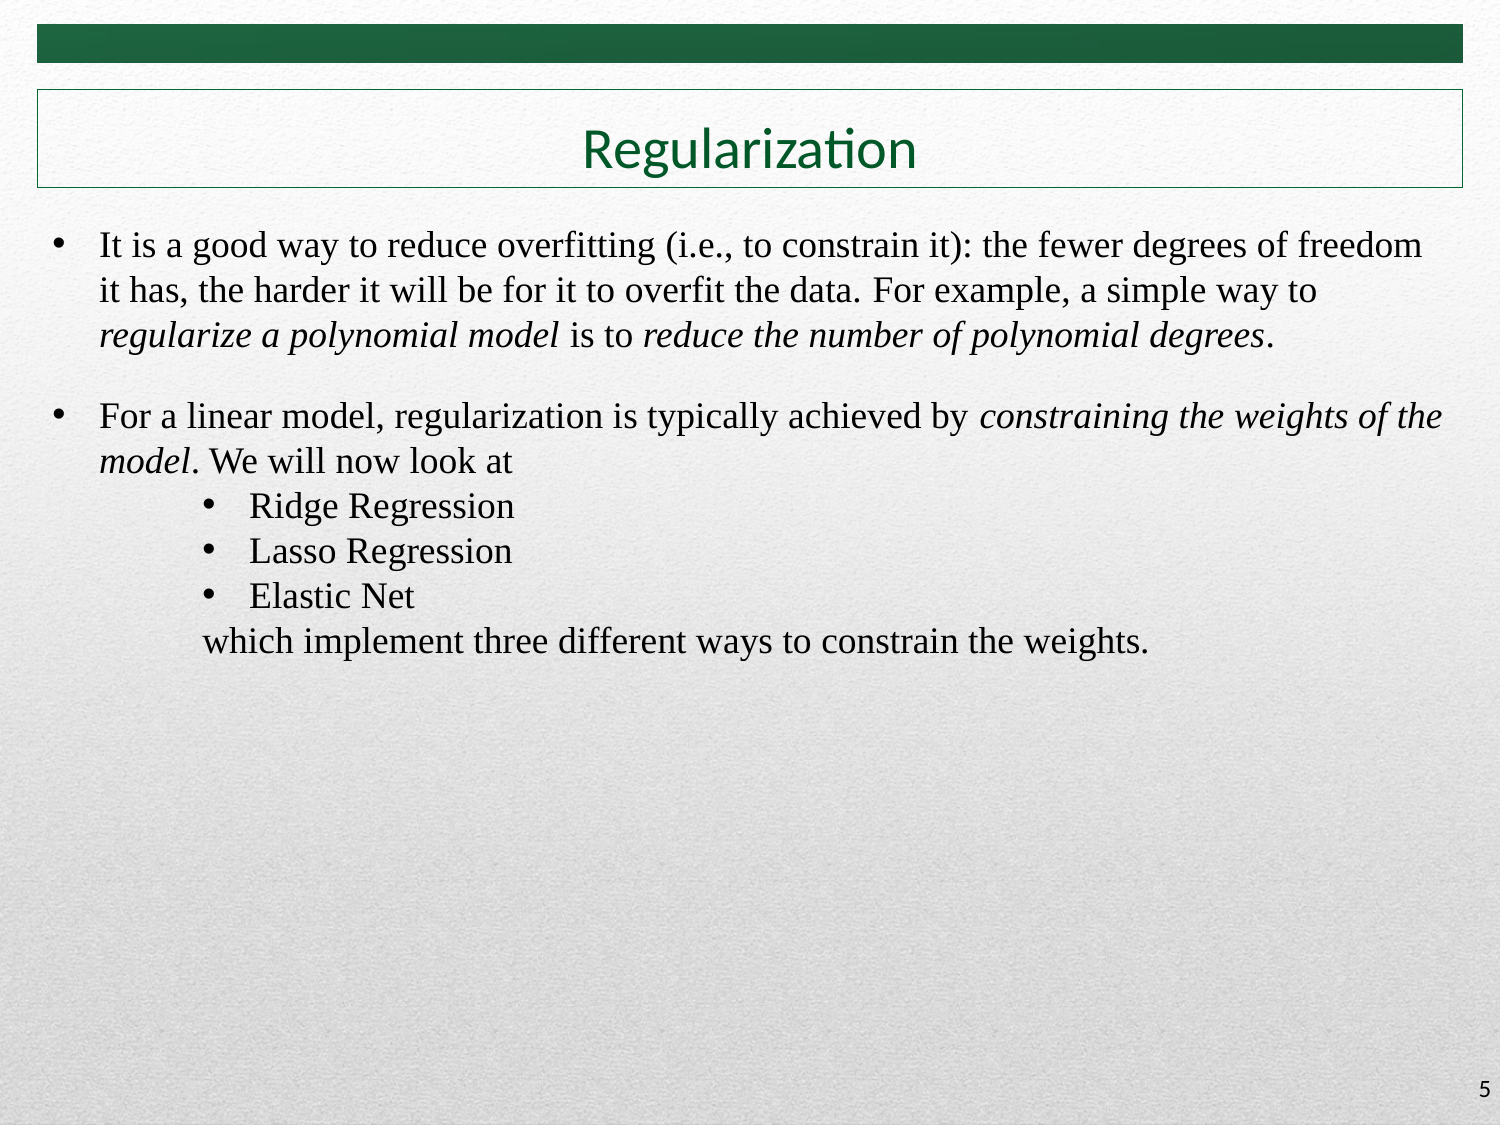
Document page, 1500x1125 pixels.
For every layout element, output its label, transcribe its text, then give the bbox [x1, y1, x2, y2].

text_box For a linear model, regularization is typically achieved by constraining the weights of the model. We will now look at Ridge Regression Lasso Regression Elastic Net which implement three different ways to constrain the weights. [37, 383, 1463, 669]
slide_number 5 [1381, 1065, 1500, 1125]
picture [37, 24, 1463, 63]
title Regularization [37, 89, 1463, 188]
text_box It is a good way to reduce overfitting (i.e., to constrain it): the fewer degrees of freedom it has, the harder it will be for it to overfit the data. For example, a simple way to regularize a polynomial model is to reduce the number of polynomial degrees. [37, 212, 1463, 363]
